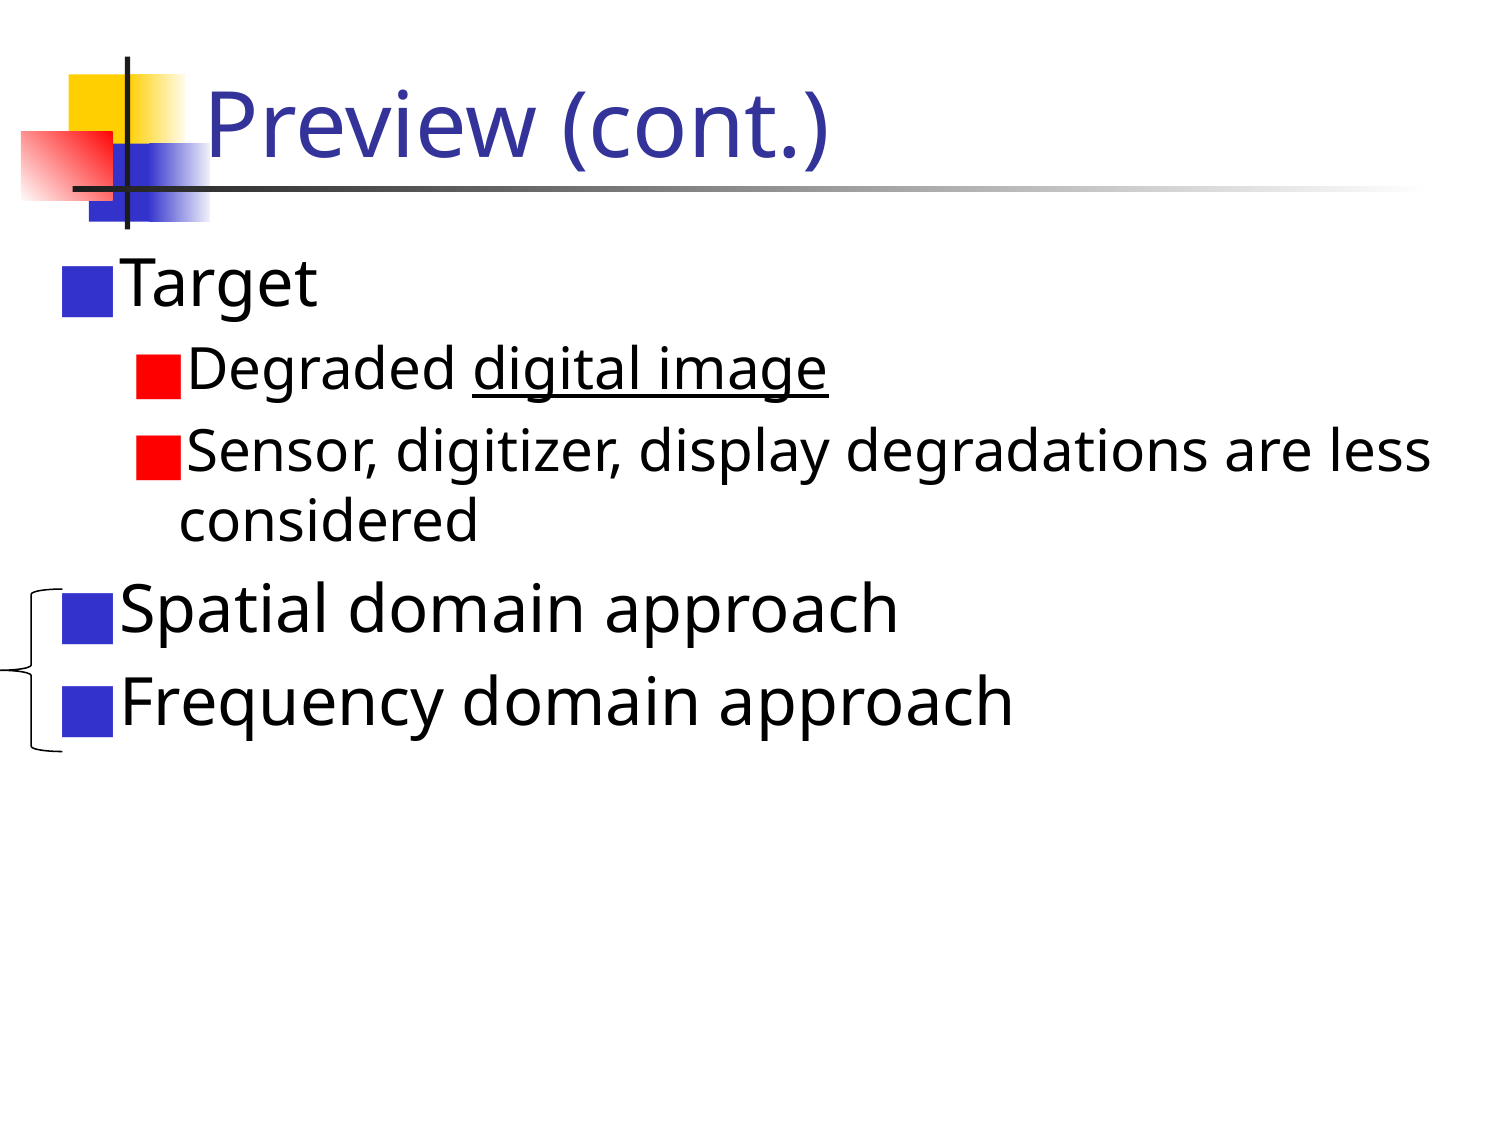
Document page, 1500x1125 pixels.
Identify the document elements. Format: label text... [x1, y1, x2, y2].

title Preview (cont.) [188, 0, 1468, 184]
list Target Degraded digital image Sensor, digitizer, display degradations are less considered Spatial domain approach Frequency domain approach [41, 231, 1469, 1125]
text_box [0, 589, 63, 752]
